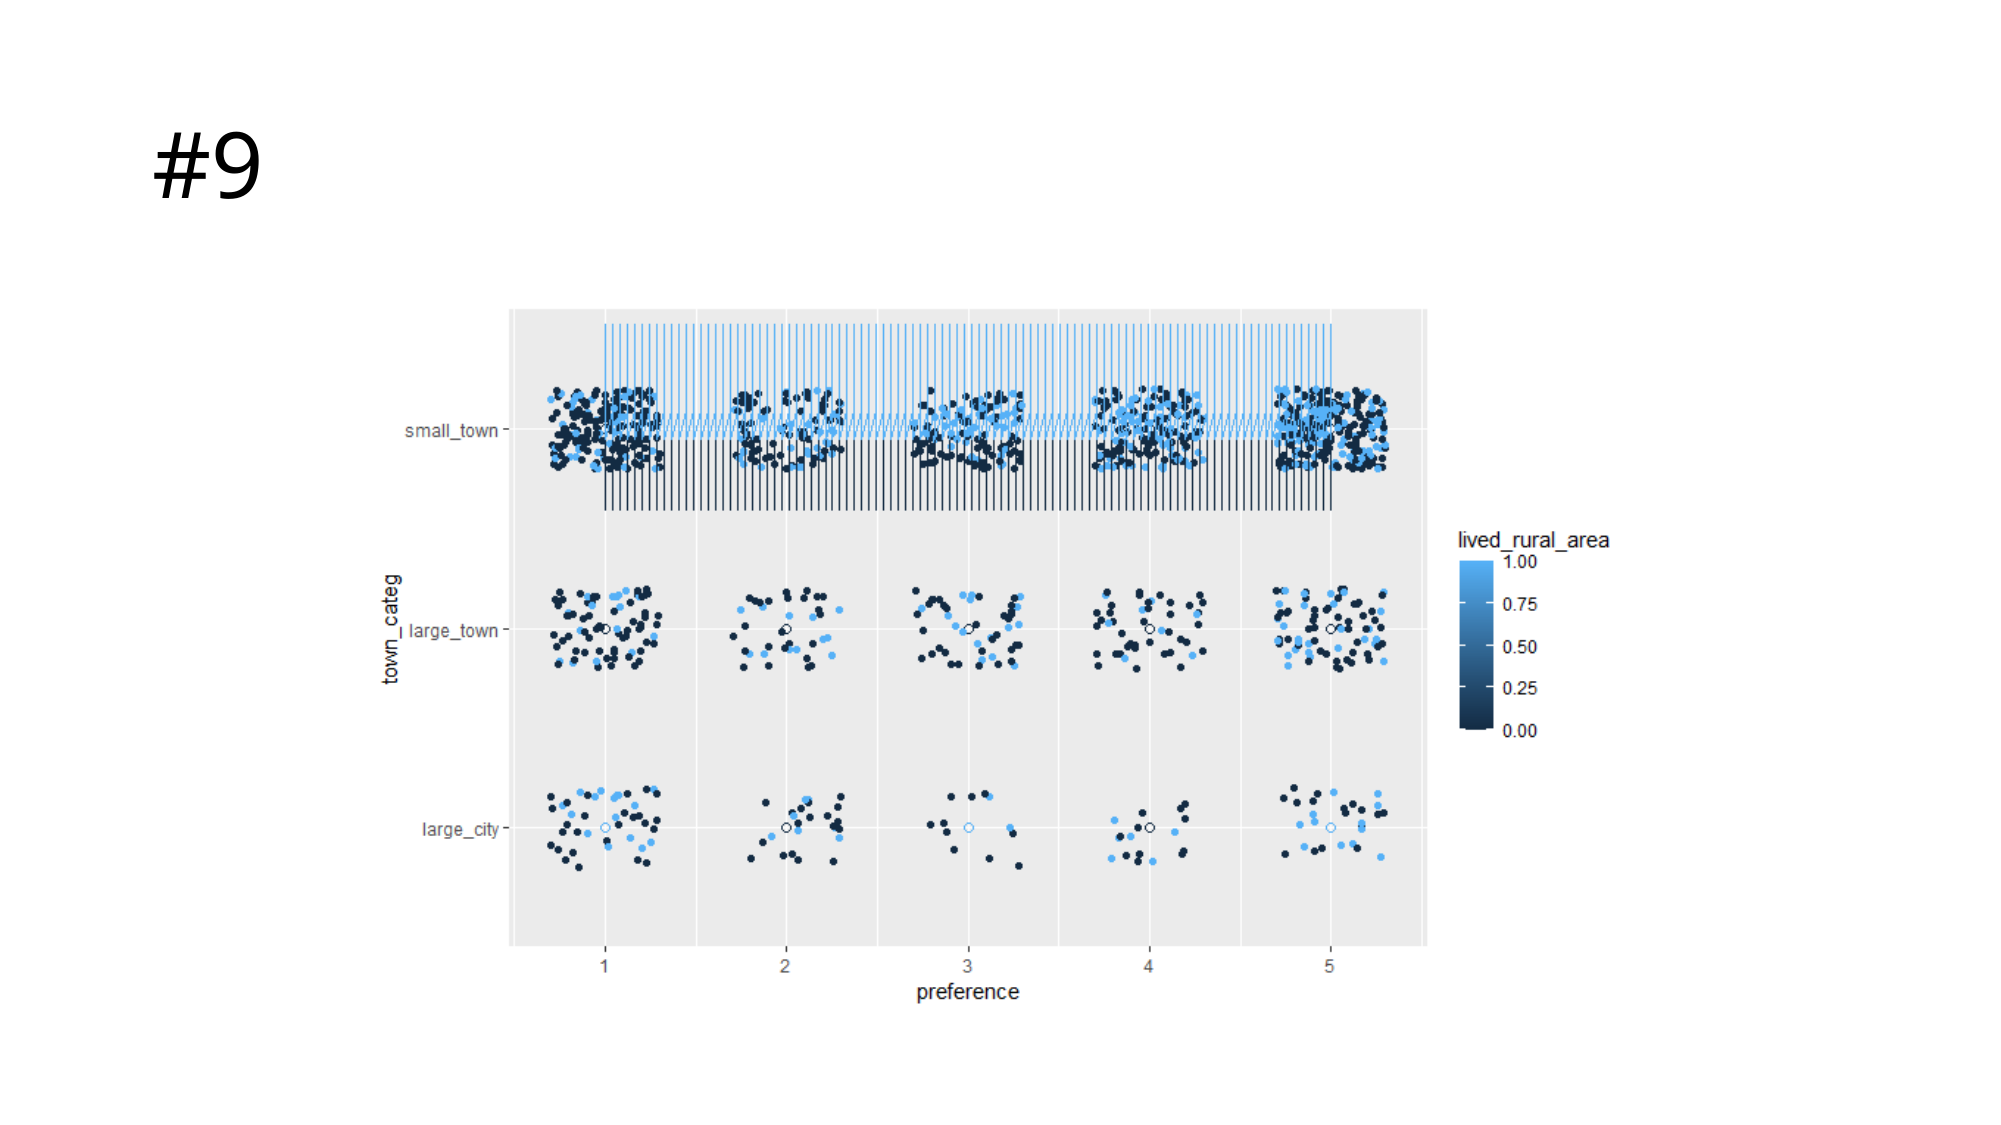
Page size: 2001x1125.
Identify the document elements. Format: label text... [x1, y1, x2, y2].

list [368, 299, 1632, 1014]
title #9 [137, 59, 1863, 278]
